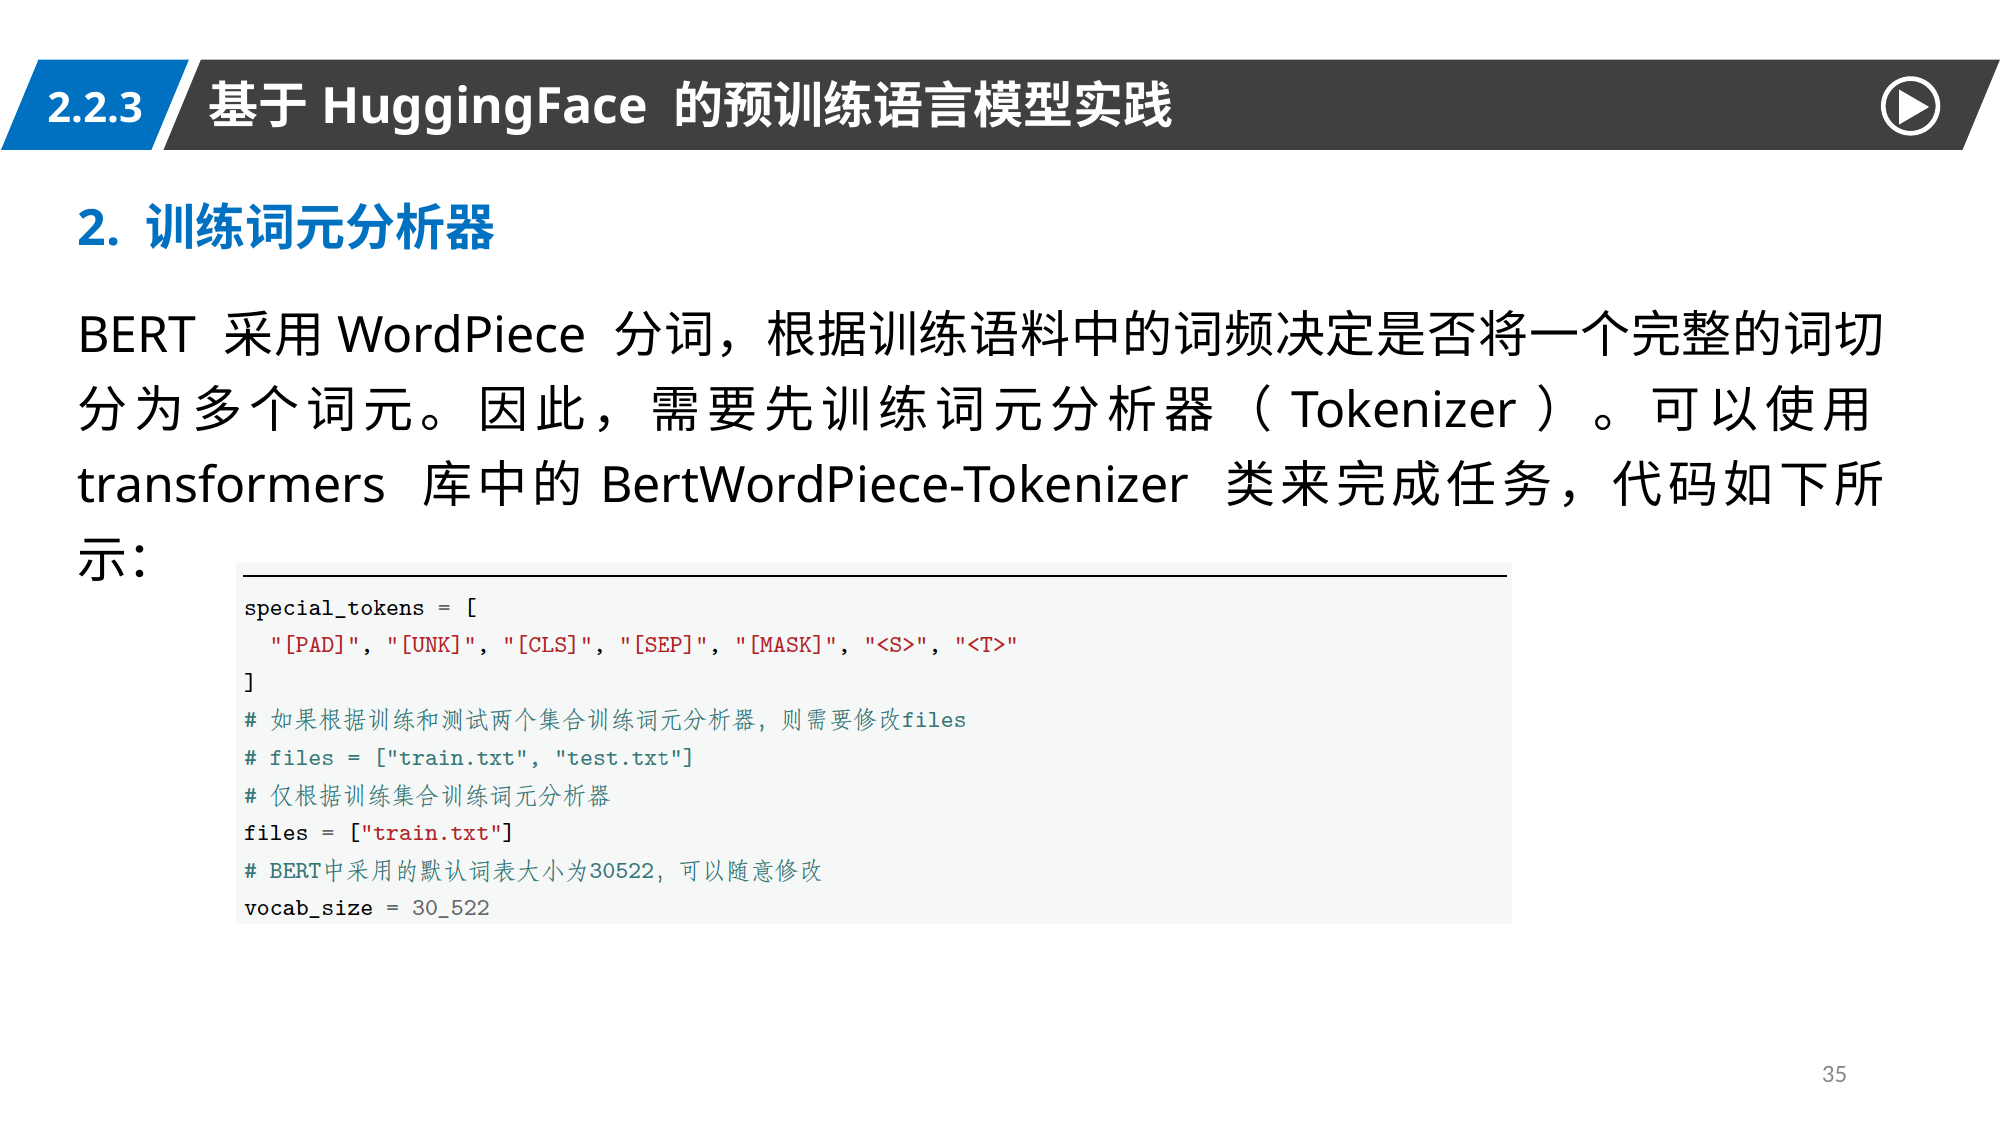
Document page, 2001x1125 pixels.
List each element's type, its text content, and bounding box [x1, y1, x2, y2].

text_box [1, 89, 157, 150]
text_box 2. 训练词元分析器 [62, 173, 1900, 263]
text_box 2.2.3 [26, 73, 164, 138]
slide_number 35 [1412, 1042, 1863, 1103]
text_box [32, 59, 189, 120]
picture [236, 562, 1512, 930]
text_box [163, 59, 2000, 150]
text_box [1883, 78, 1939, 134]
text_box 基于HuggingFace 的预训练语言模型实践 [194, 66, 1189, 142]
text_box BERT 采用WordPiece 分词，根据训练语料中的词频决定是否将一个完整的词切分为多个词元。因此，需要先训练词元分析器（Tokenizer）。可以使用transformers 库中的BertWordPiece-Tokenizer 类来完成任务，代码如下所示： [62, 280, 1900, 595]
